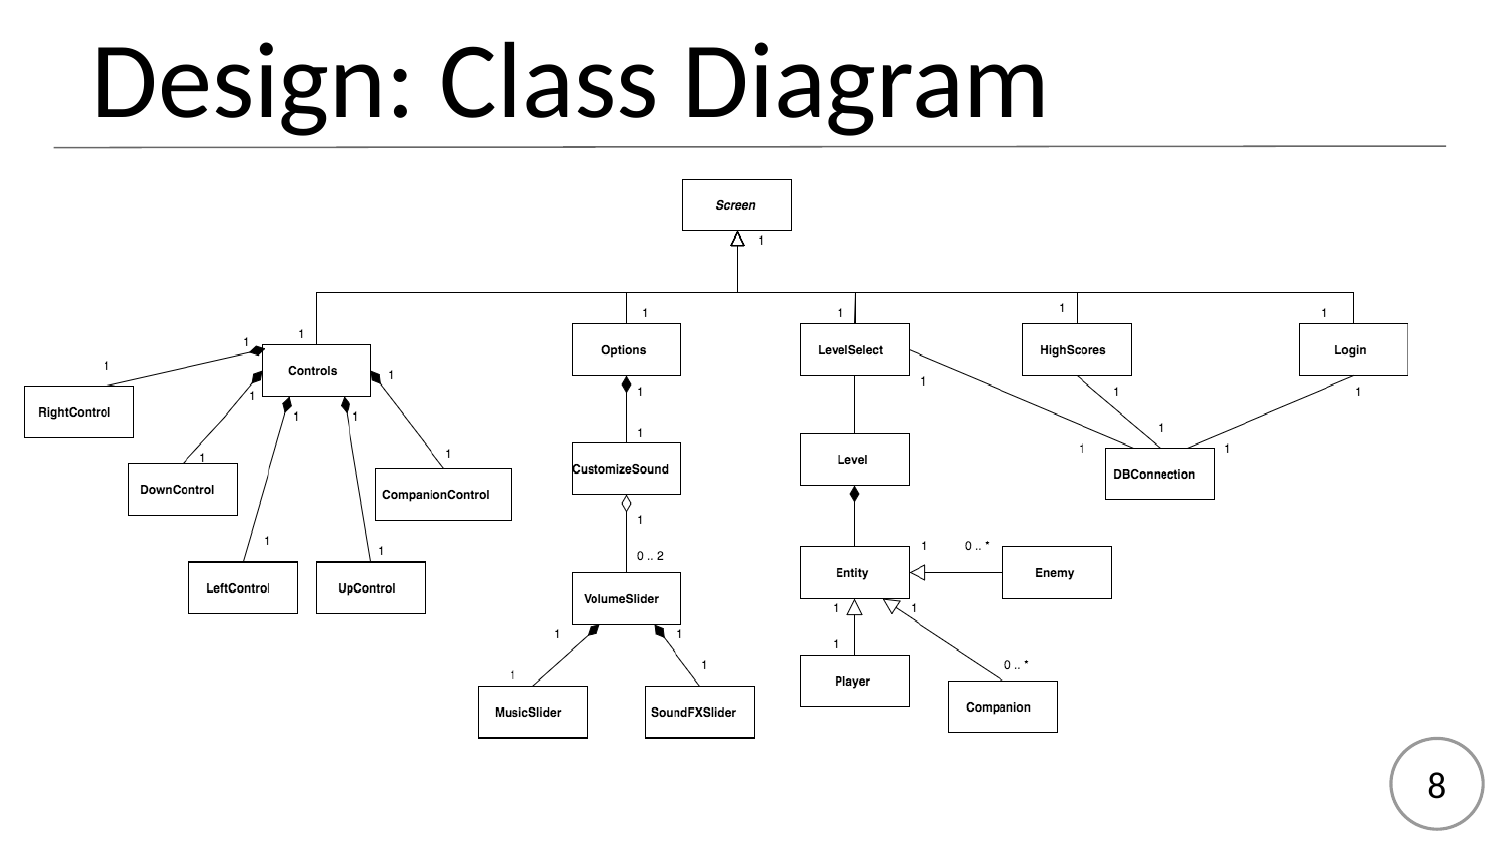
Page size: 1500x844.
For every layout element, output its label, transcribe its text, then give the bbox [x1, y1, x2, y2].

text_box 8 [1390, 738, 1484, 830]
title Design: Class Diagram [76, 15, 1422, 144]
picture [24, 179, 1409, 739]
